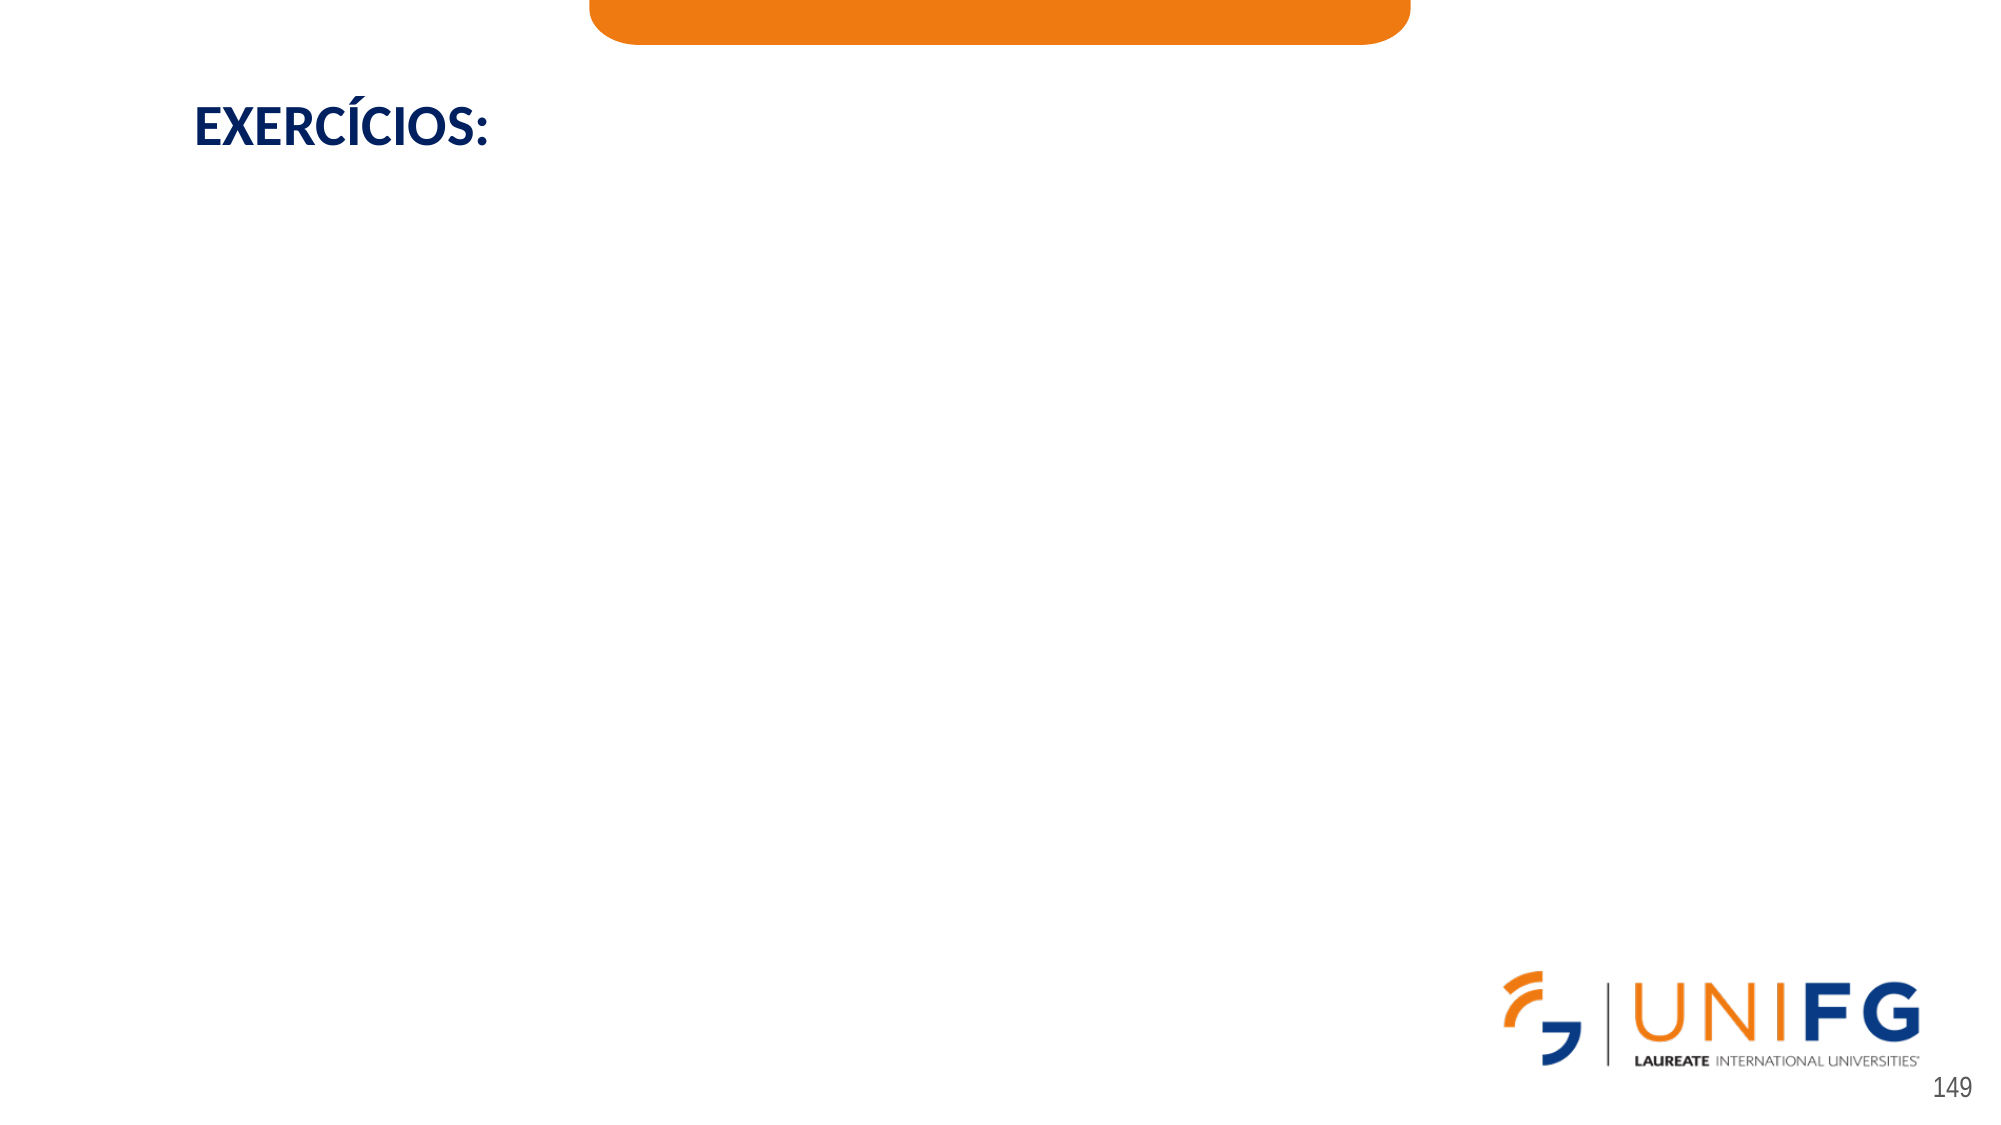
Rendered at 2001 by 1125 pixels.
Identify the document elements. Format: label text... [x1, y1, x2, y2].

picture [1494, 967, 1928, 1074]
text_box EXERCÍCIOS: [179, 79, 1635, 151]
